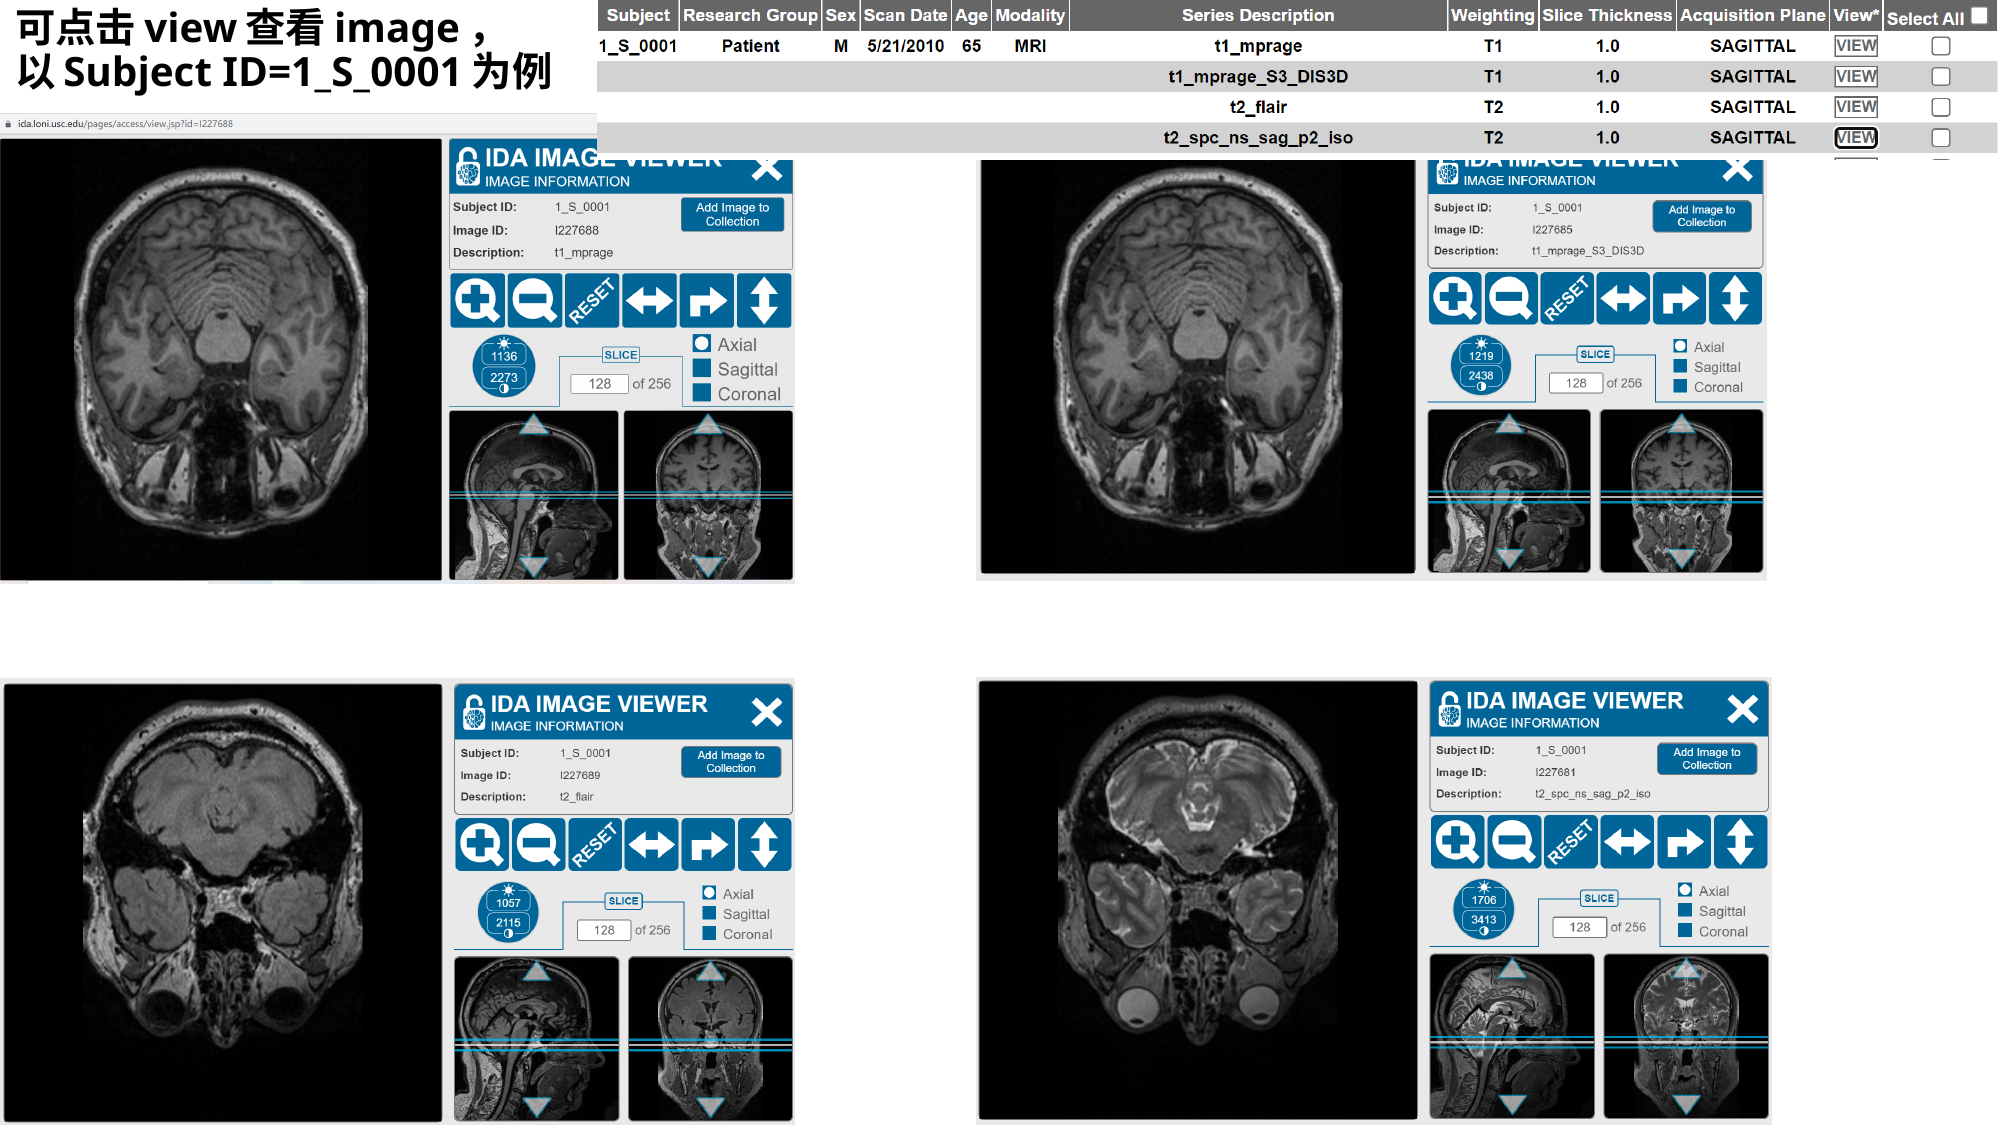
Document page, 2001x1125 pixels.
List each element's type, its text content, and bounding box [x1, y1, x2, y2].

title 可点击view查看image， 以Subject ID=1_S_0001为例 [0, 0, 596, 104]
picture [0, 677, 795, 1125]
picture [976, 677, 1772, 1125]
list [976, 160, 1767, 581]
picture [0, 0, 2000, 584]
